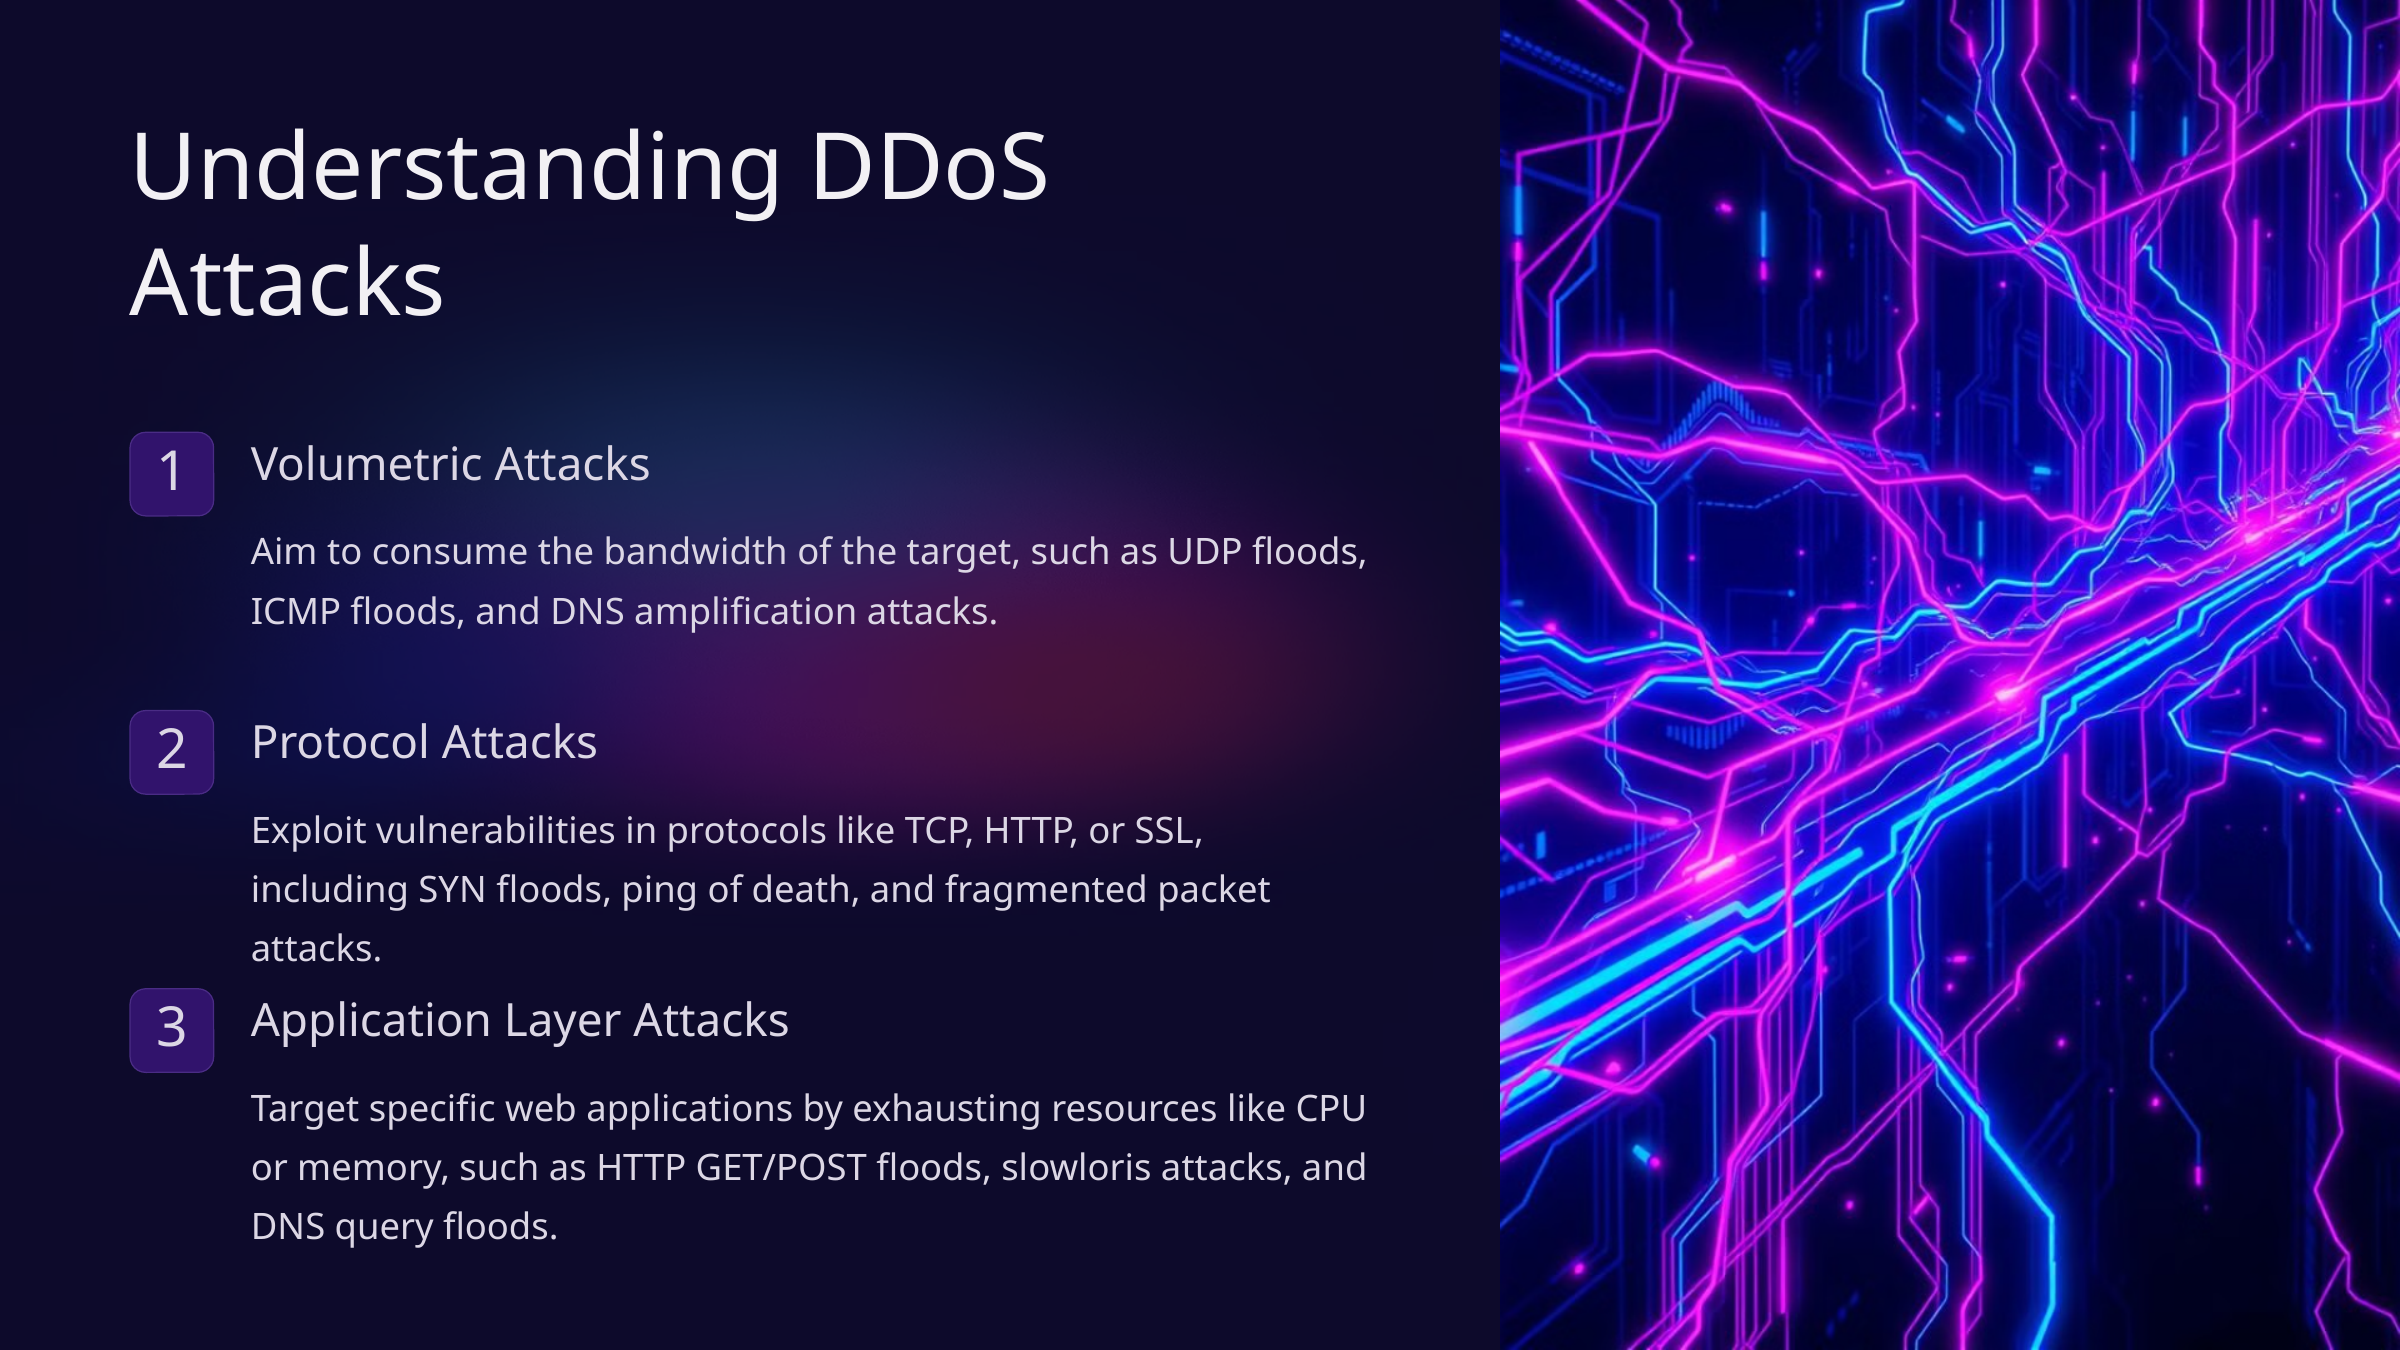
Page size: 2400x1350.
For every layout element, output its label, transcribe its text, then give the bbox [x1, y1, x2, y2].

text_box 1 [161, 446, 182, 502]
text_box Protocol Attacks [250, 710, 716, 769]
text_box 2 [156, 724, 188, 781]
text_box Target specific web applications by exhausting resources like CPU or memory, such as HTTP GET/POST floods, slowloris attacks, and DNS query floods. [250, 1069, 1370, 1248]
picture [1499, 0, 2400, 1350]
text_box Aim to consume the bandwidth of the target, such as UDP floods, ICMP floods, and DNS amplification attacks. [250, 512, 1370, 632]
text_box 3 [156, 1002, 188, 1059]
text_box Volumetric Attacks [250, 432, 716, 491]
text_box Application Layer Attacks [250, 988, 841, 1047]
text_box Understanding DDoS Attacks [130, 102, 1370, 335]
text_box [130, 432, 214, 516]
text_box [130, 988, 214, 1073]
text_box [130, 710, 214, 795]
text_box Exploit vulnerabilities in protocols like TCP, HTTP, or SSL, including SYN floods, ping of death, and fragmented packet attacks. [250, 790, 1370, 910]
